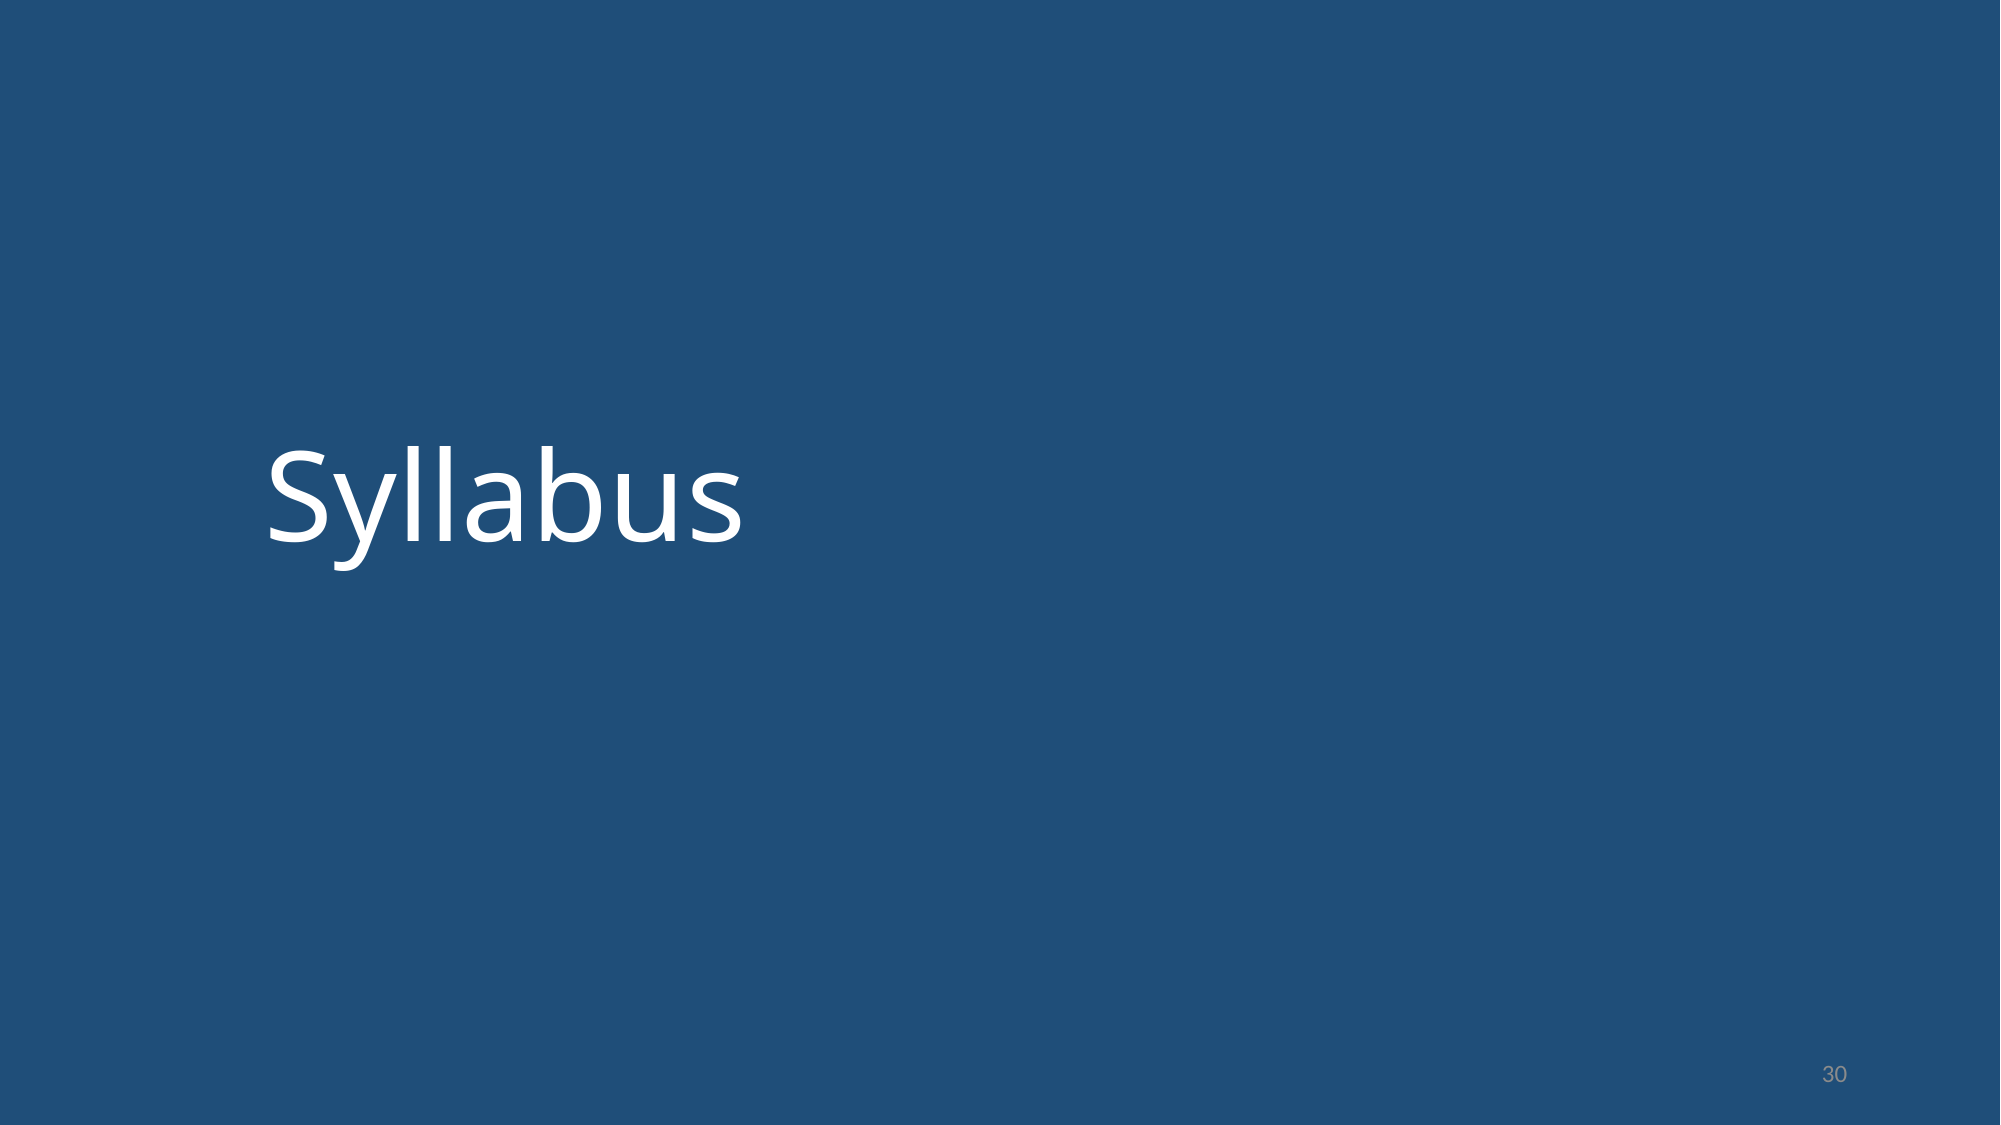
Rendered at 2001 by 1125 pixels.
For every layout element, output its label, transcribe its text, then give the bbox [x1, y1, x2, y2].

slide_number 30 [1412, 1042, 1863, 1103]
title Syllabus [249, 184, 1750, 576]
